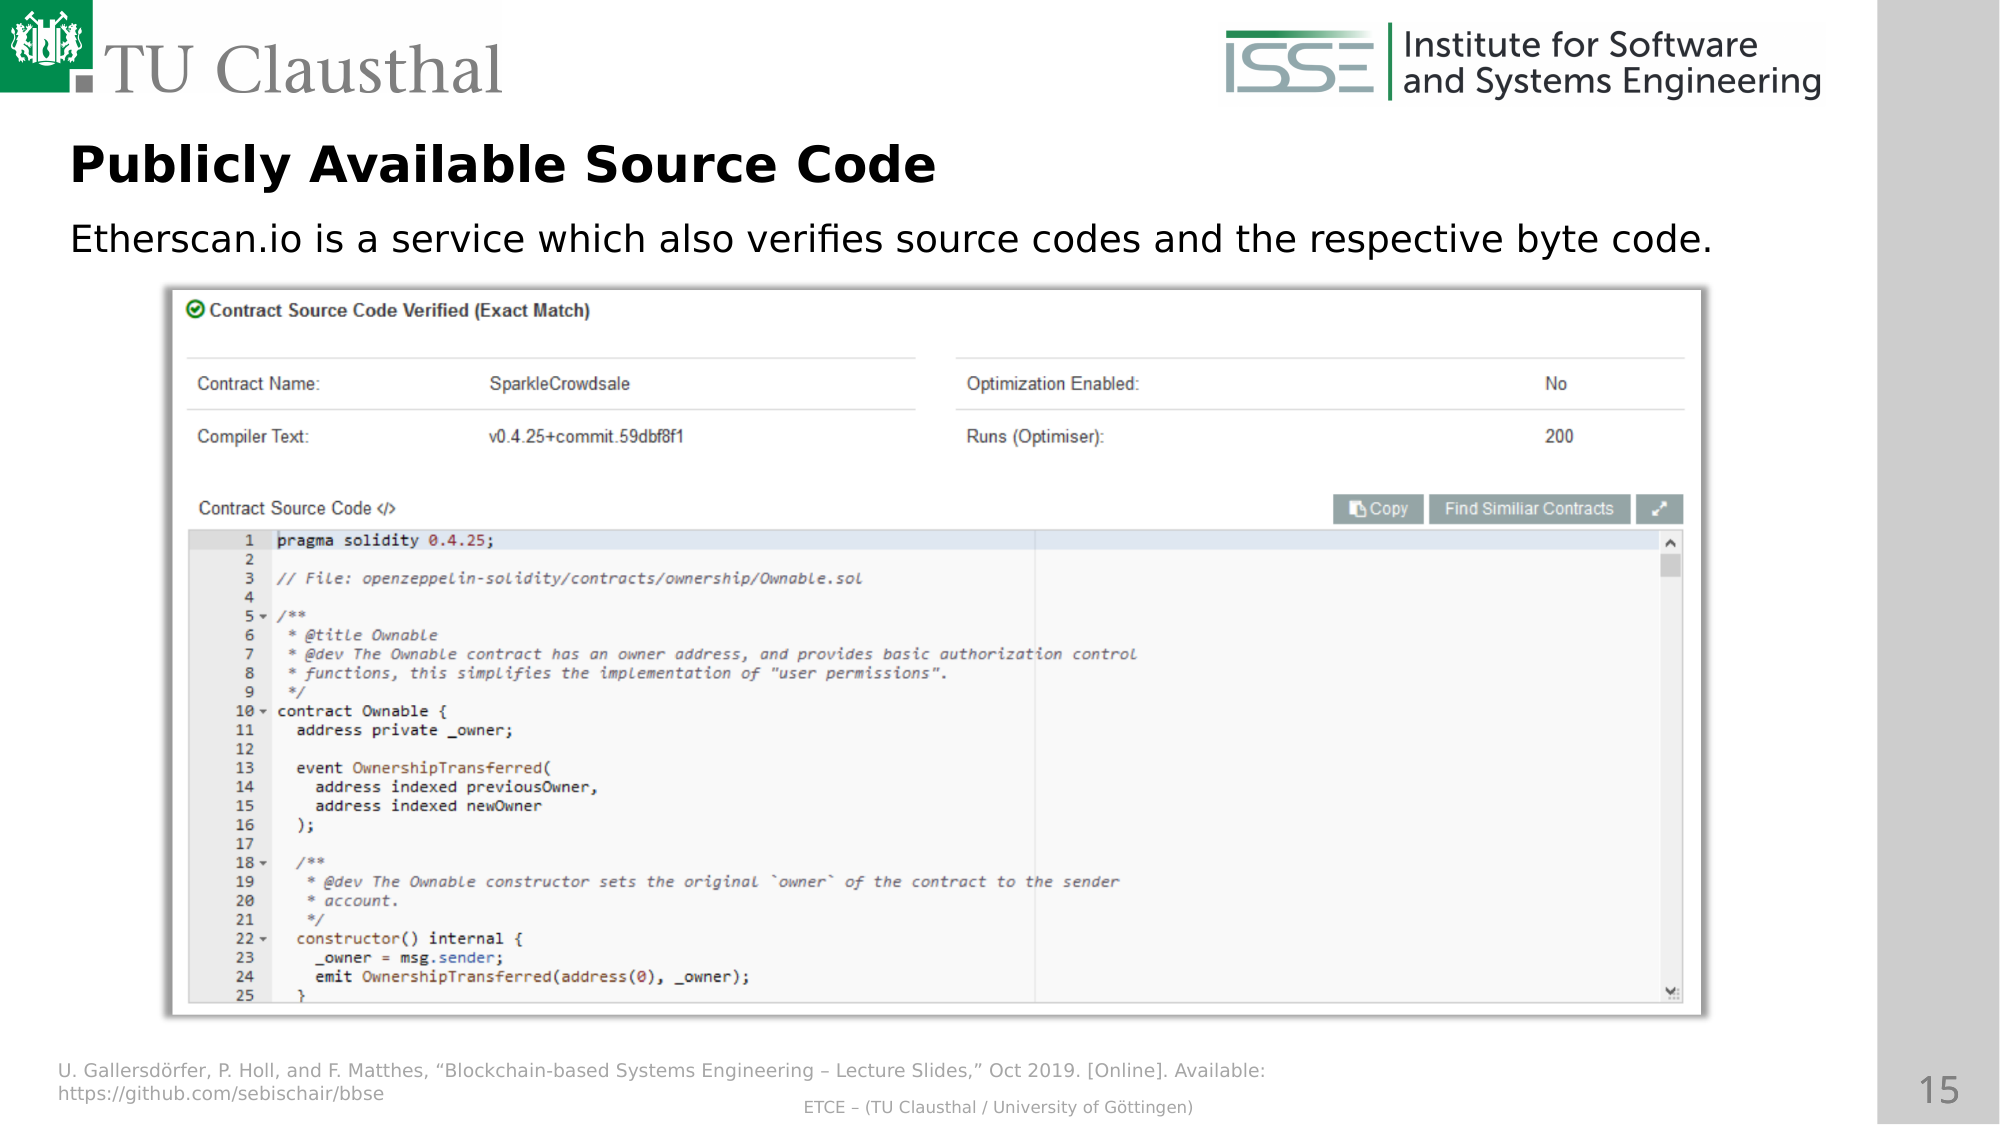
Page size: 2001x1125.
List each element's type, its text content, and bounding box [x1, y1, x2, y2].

picture [153, 278, 1720, 1027]
picture [0, 0, 502, 93]
picture [1218, 22, 1826, 107]
text_box U. Gallersdörfer, P. Holl, and F. Matthes, “Blockchain-based Systems Engineering – Lecture Slides,” Oct 2019. [Online]. Available: https://github.com/sebischair/bbse [43, 1051, 1520, 1112]
text_box Etherscan.io is a service which also verifies source codes and the respective byte code. [55, 208, 1819, 1035]
text_box Publicly Available Source Code [55, 125, 1819, 208]
